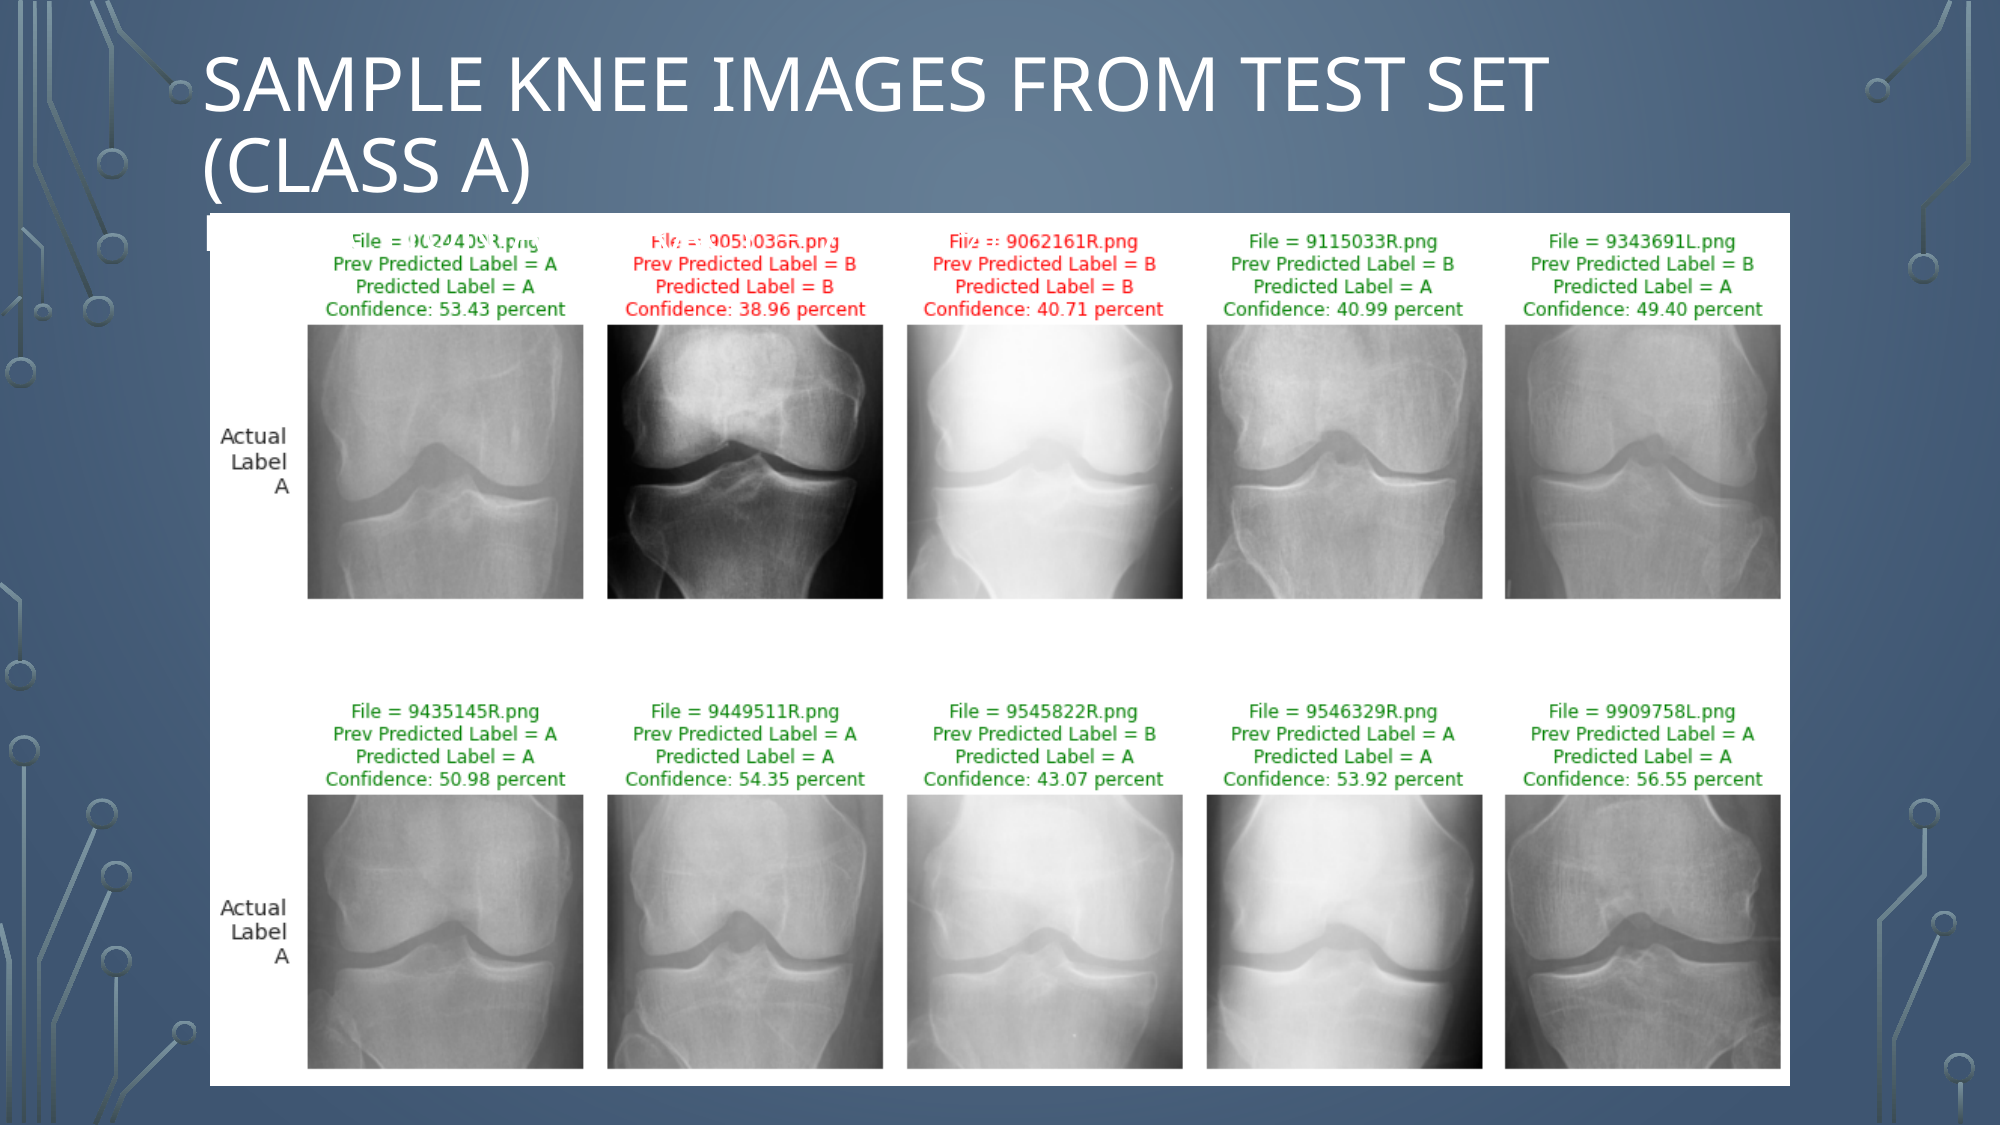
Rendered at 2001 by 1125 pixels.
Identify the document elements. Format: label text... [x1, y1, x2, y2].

title Sample Knee Images from Test Set (Class A) Prediction Accuracy = 73.33 % [187, 39, 1813, 282]
picture [209, 213, 1791, 1087]
